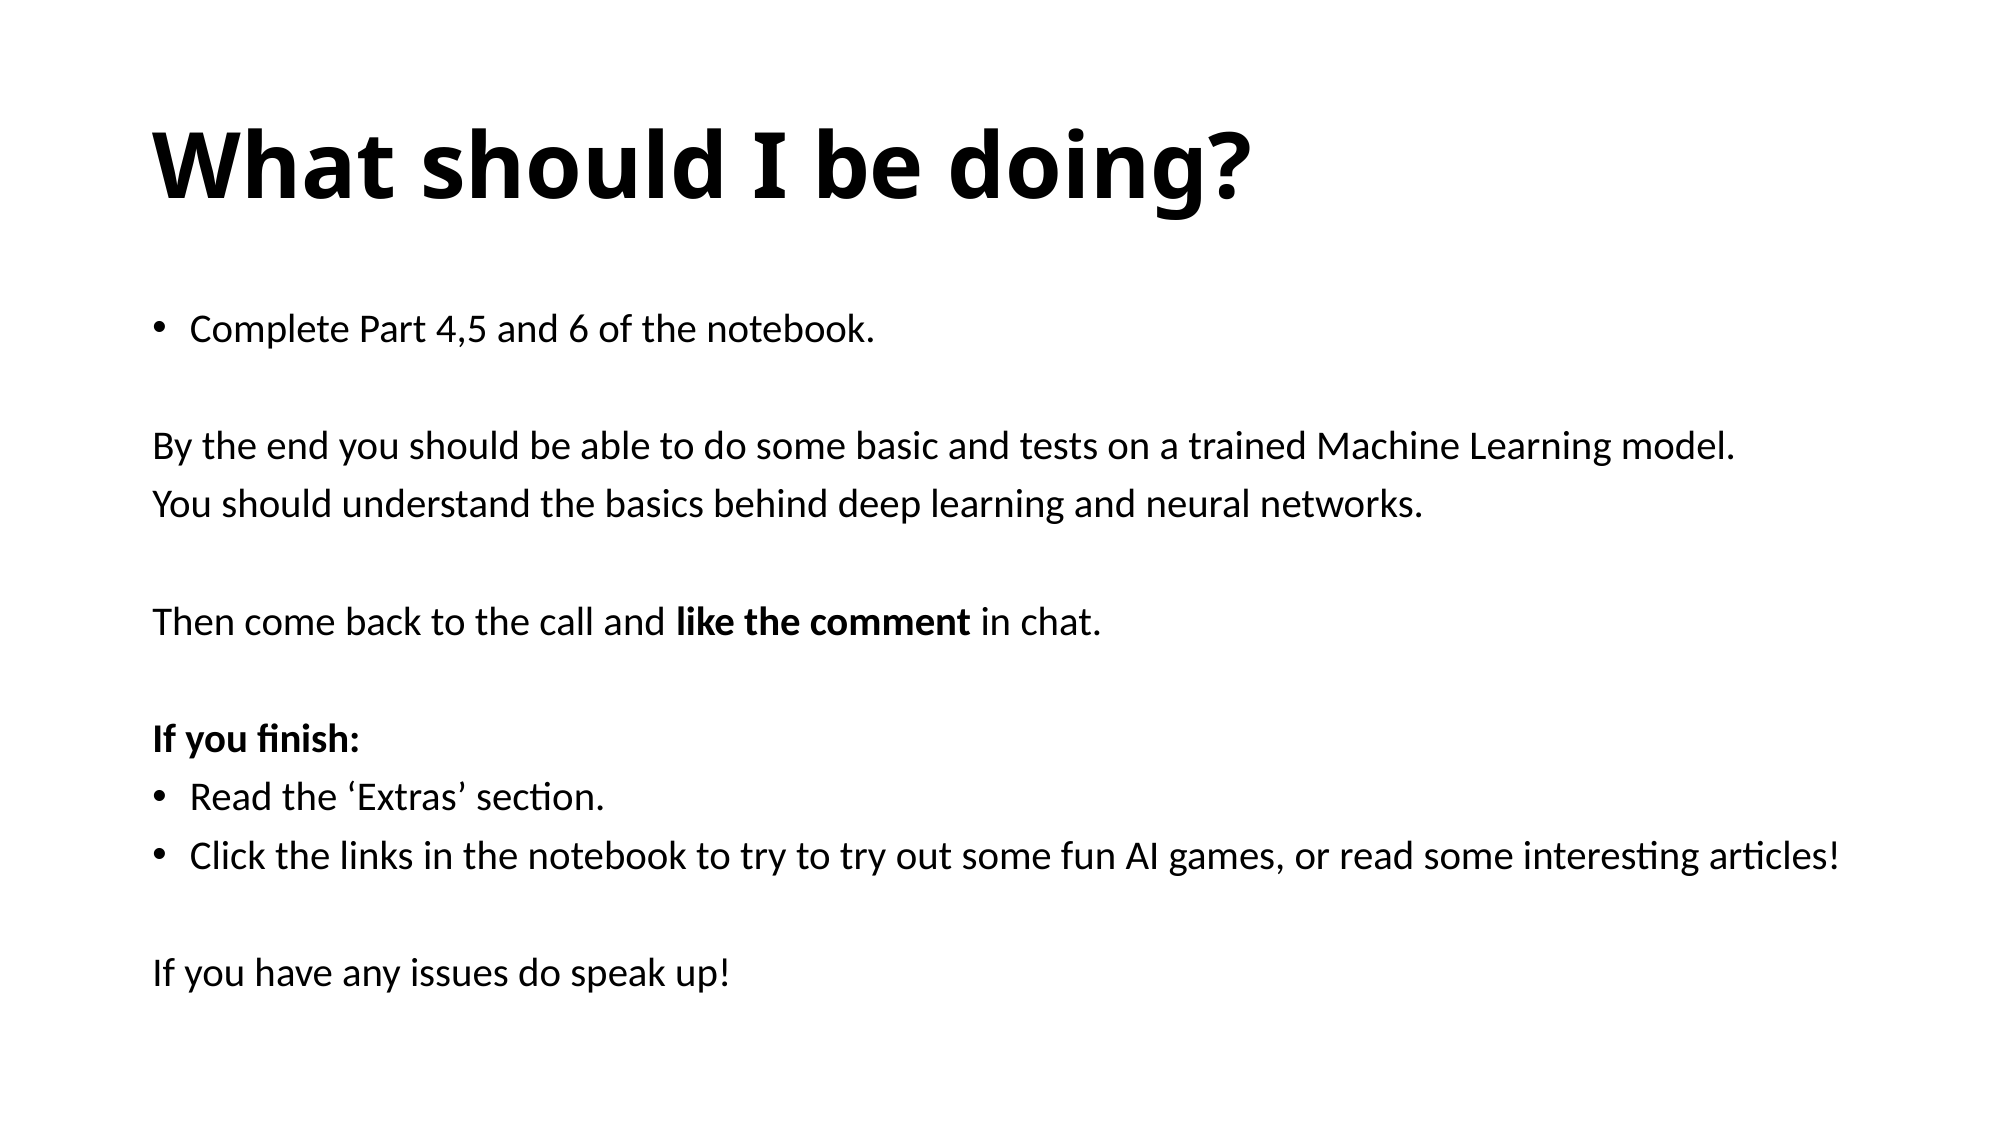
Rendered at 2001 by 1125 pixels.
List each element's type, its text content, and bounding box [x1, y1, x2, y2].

list Complete Part 4,5 and 6 of the notebook. By the end you should be able to do some basic and tests on a trained Machine Learning model. You should understand the basics behind deep learning and neural networks. Then come back to the call and like the comment in chat. If you finish: Read the ‘Extras’ section. Click the links in the notebook to try to try out some fun AI games, or read some interesting articles! If you have any issues do speak up! [137, 299, 1863, 1014]
title What should I be doing? [137, 59, 1863, 278]
